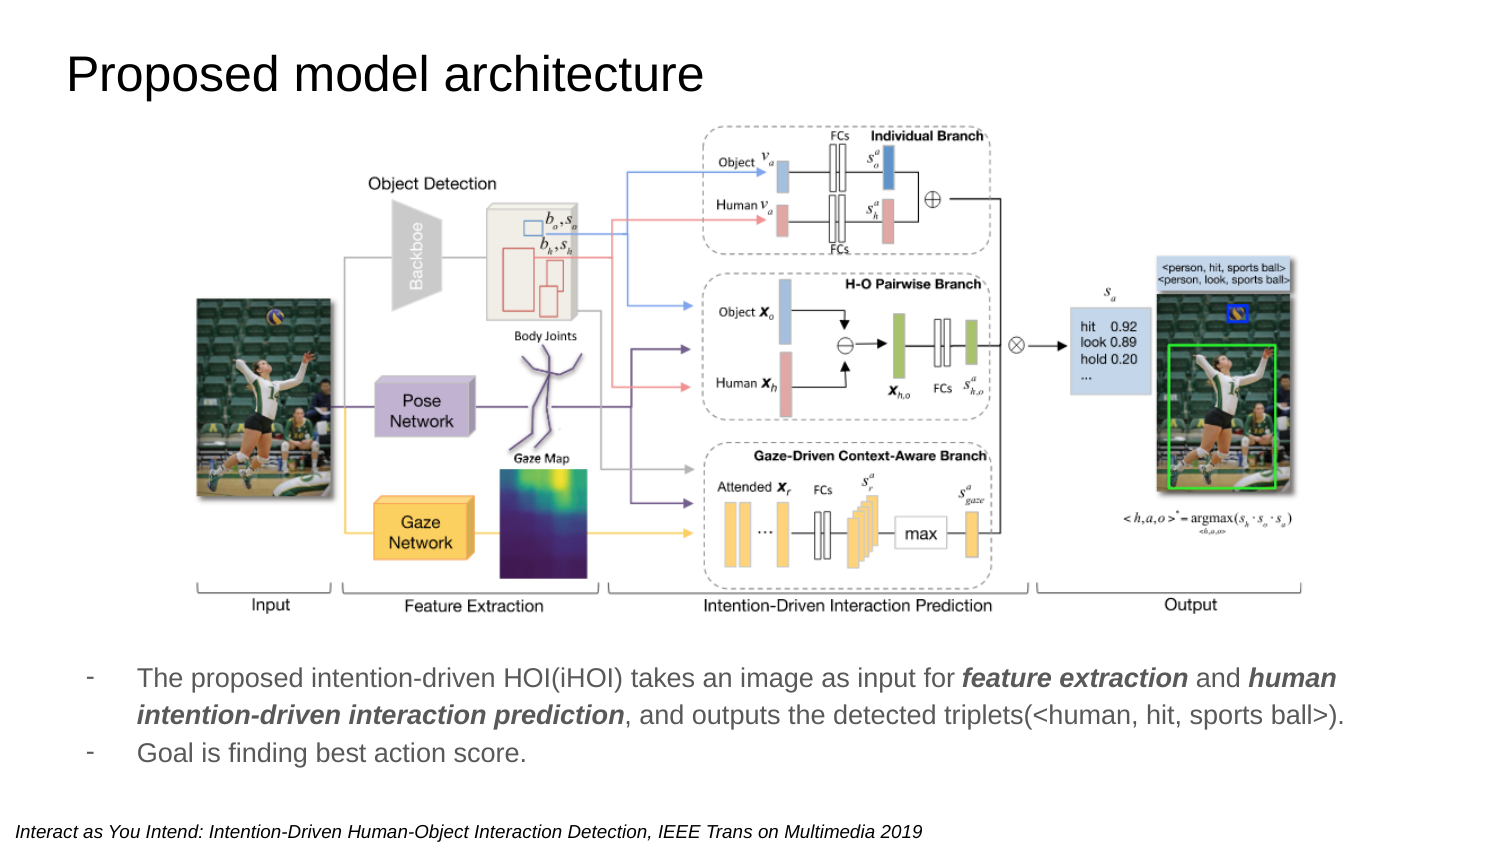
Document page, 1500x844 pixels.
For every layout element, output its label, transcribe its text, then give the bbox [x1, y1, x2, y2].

list The proposed intention-driven HOI(iHOI) takes an image as input for feature extraction and human intention-driven interaction prediction, and outputs the detected triplets(<human, hit, sports ball>). Goal is finding best action score. [46, 640, 1445, 827]
title Proposed model architecture [51, 26, 1449, 121]
picture [183, 120, 1308, 624]
